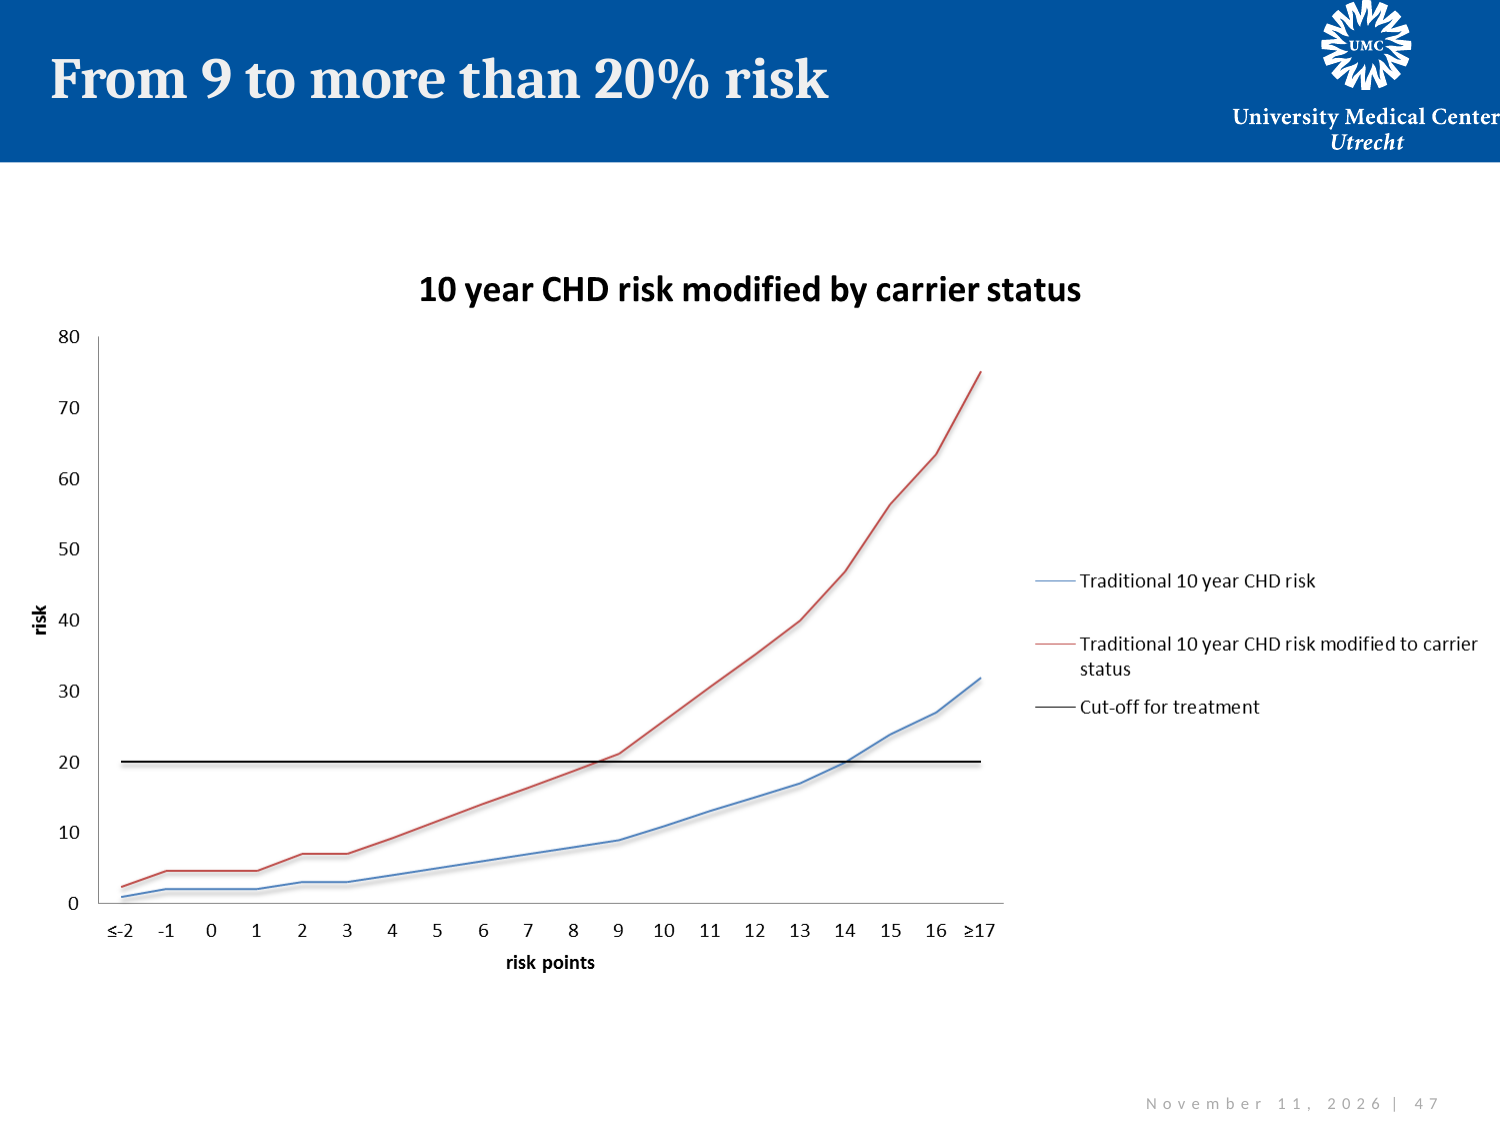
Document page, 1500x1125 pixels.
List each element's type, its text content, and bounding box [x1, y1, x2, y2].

picture [0, 249, 1500, 1001]
title From 9 to more than 20% risk [34, 0, 1238, 151]
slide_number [1068, 1087, 1453, 1118]
